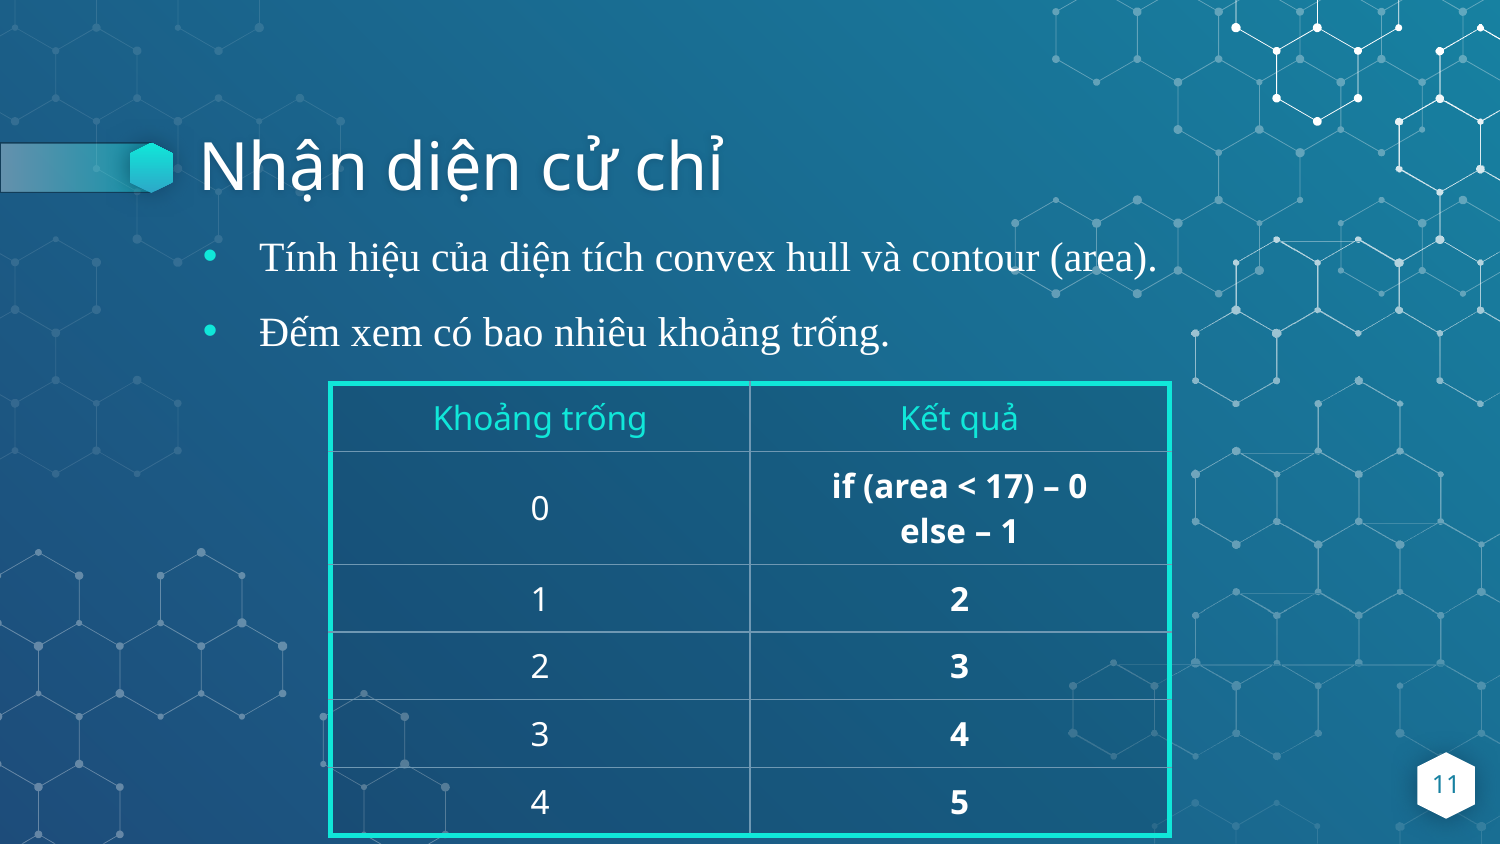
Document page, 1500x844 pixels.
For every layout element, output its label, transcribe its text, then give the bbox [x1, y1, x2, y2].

text_box Tính hiệu của diện tích convex hull và contour (area). Đếm xem có bao nhiêu khoảng trống. [188, 197, 1312, 363]
slide_number 11 [1417, 752, 1475, 819]
title Nhận diện cử chỉ [198, 140, 1302, 197]
table_cell 5 [751, 768, 1167, 833]
table_cell 1 [333, 565, 749, 631]
table_cell 4 [333, 768, 749, 833]
table_cell 4 [751, 700, 1167, 767]
table_cell 2 [751, 565, 1167, 631]
table_header Kết quả [751, 386, 1167, 451]
table_cell 3 [333, 700, 749, 767]
table_cell if (area < 17) – 0 else – 1 [751, 452, 1167, 564]
table_header Khoảng trống [333, 386, 749, 451]
table_cell 0 [333, 452, 749, 564]
table_cell 2 [333, 633, 749, 699]
table_cell 3 [751, 633, 1167, 699]
